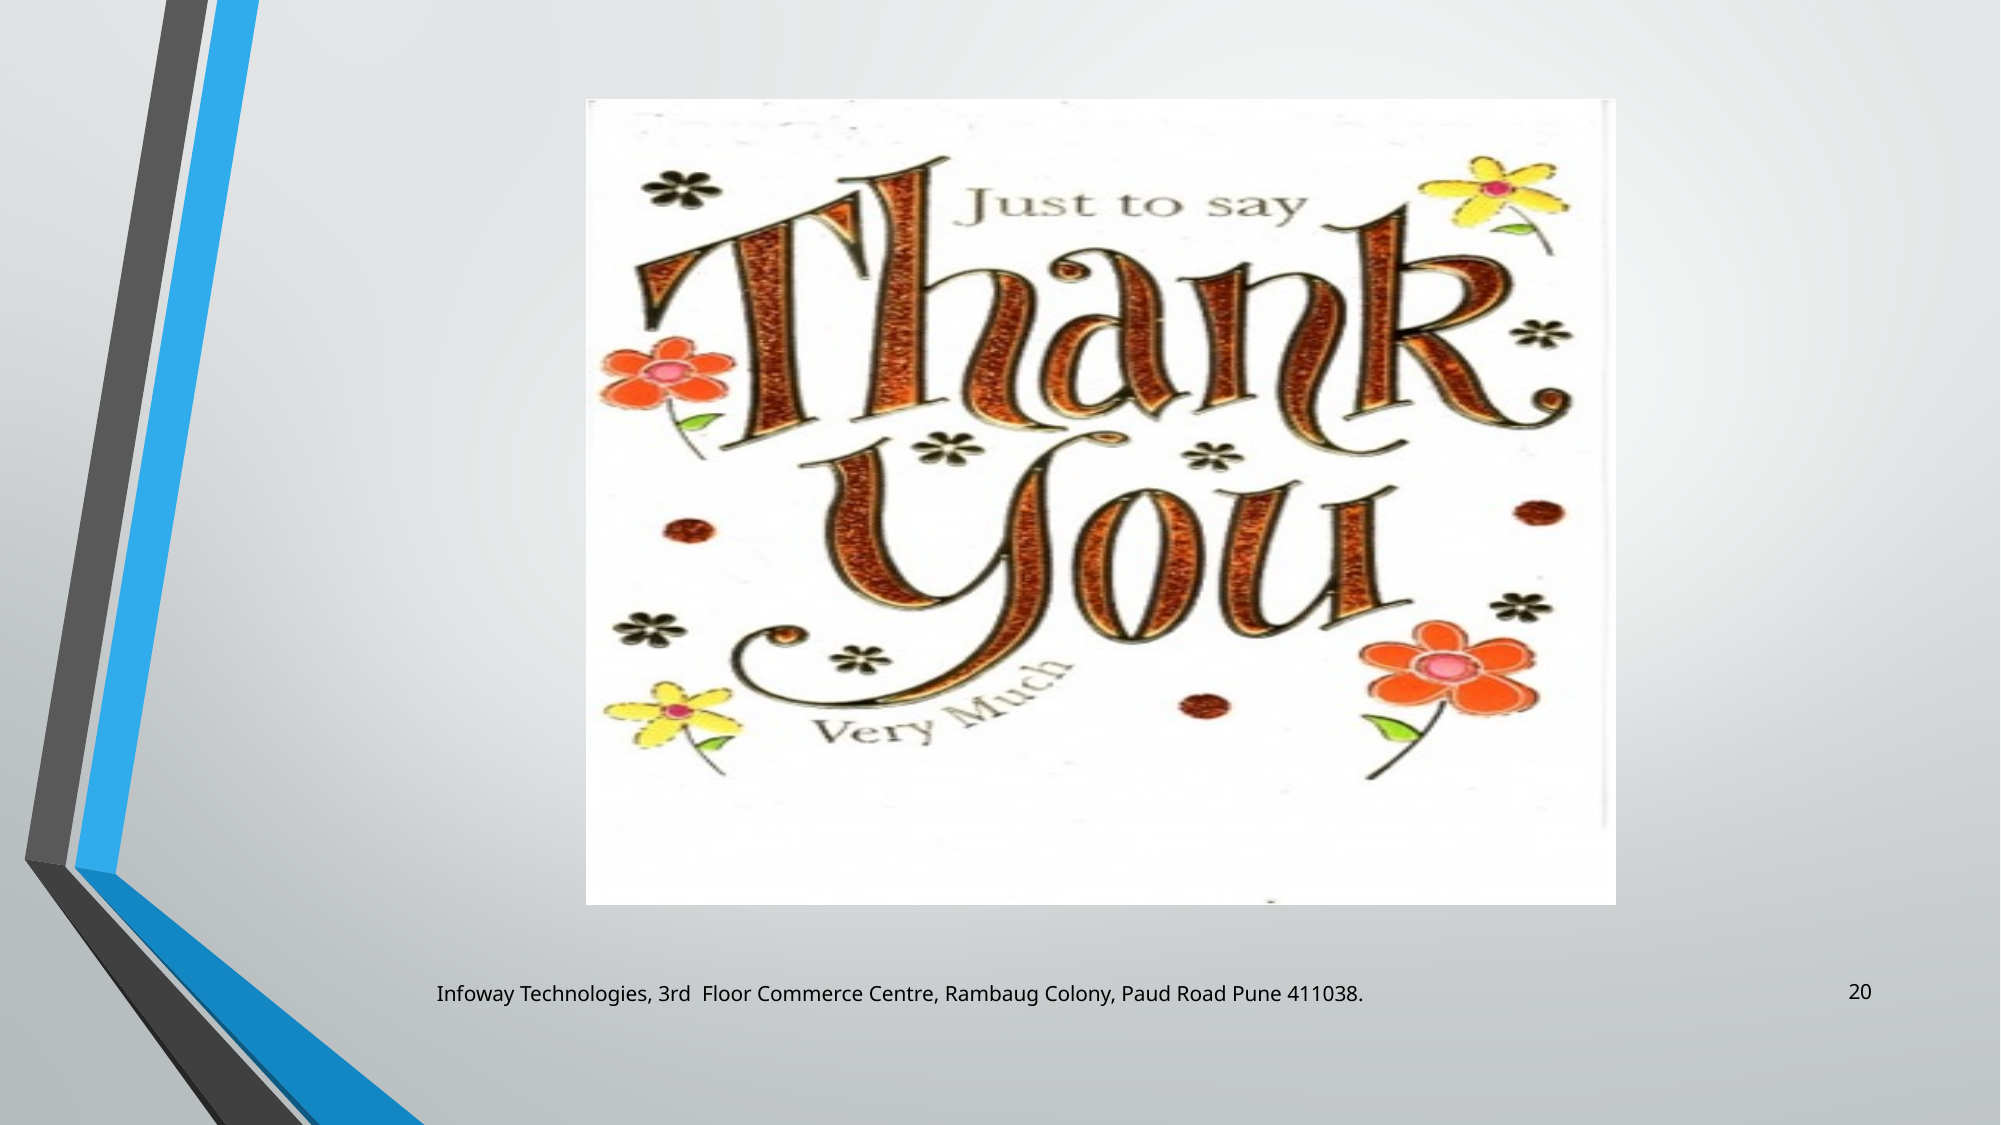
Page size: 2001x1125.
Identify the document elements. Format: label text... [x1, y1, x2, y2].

slide_number 20 [1796, 962, 1887, 1023]
footer Infoway Technologies, 3rd Floor Commerce Centre, Rambaug Colony, Paud Road Pune 411038. [421, 965, 1584, 1025]
picture [586, 99, 1616, 905]
